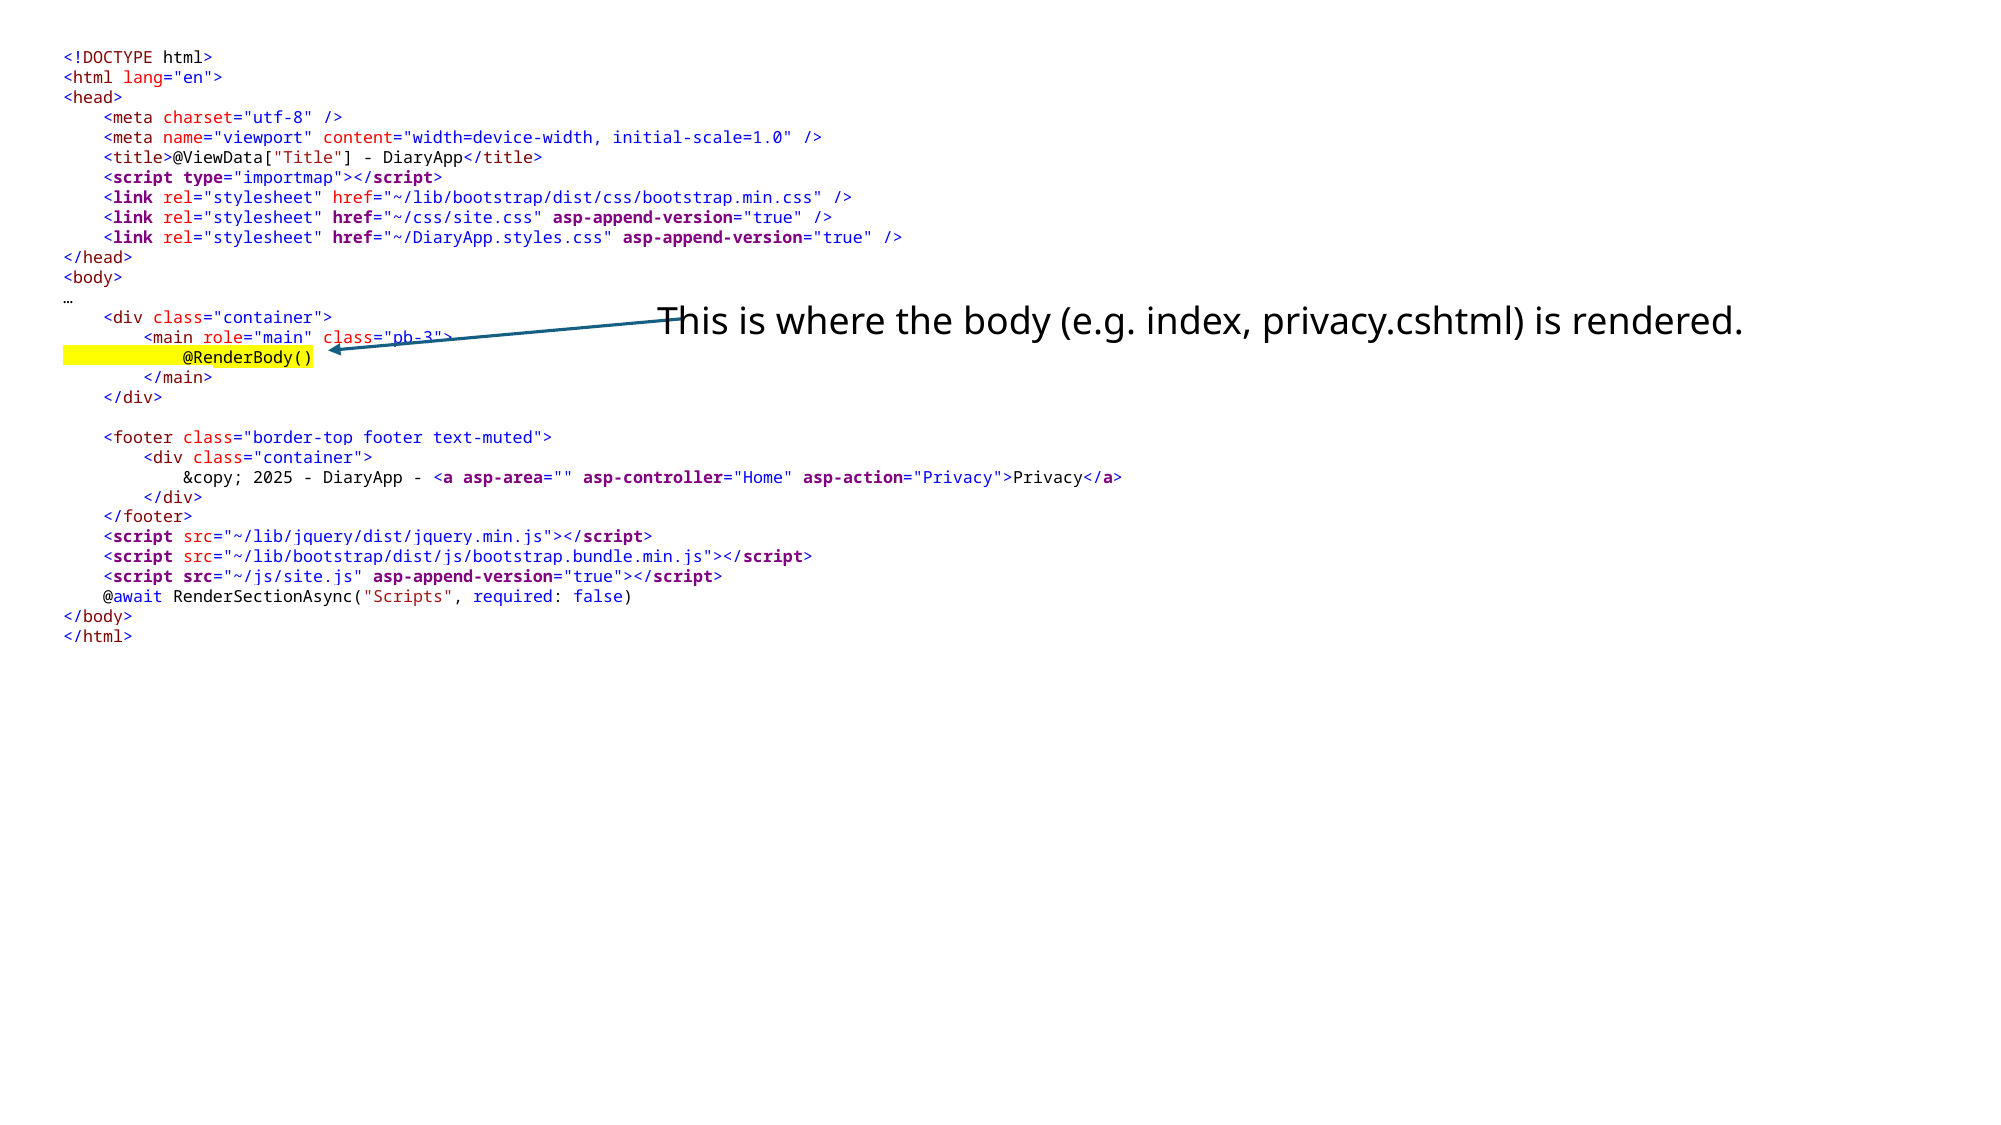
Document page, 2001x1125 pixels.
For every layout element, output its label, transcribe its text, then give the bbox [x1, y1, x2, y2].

text_box <!DOCTYPE html> <html lang="en"> <head> <meta charset="utf-8" /> <meta name="viewport" content="width=device-width, initial-scale=1.0" /> <title>@ViewData["Title"] - DiaryApp</title> <script type="importmap"></script> <link rel="stylesheet" href="~/lib/bootstrap/dist/css/bootstrap.min.css" /> <link rel="stylesheet" href="~/css/site.css" asp-append-version="true" /> <link rel="stylesheet" href="~/DiaryApp.styles.css" asp-append-version="true" /> </head> <body> … <div class="container"> <main role="main" class="pb-3"> @RenderBody() </main> </div> <footer class="border-top footer text-muted"> <div class="container"> &copy; 2025 - DiaryApp - <a asp-area="" asp-controller="Home" asp-action="Privacy">Privacy</a> </div> </footer> <script src="~/lib/jquery/dist/jquery.min.js"></script> <script src="~/lib/bootstrap/dist/js/bootstrap.bundle.min.js"></script> <script src="~/js/site.js" asp-append-version="true"></script> @await RenderSectionAsync("Scripts", required: false) </body> </html> [48, 39, 1358, 654]
text_box This is where the body (e.g. index, privacy.cshtml) is rendered. [642, 289, 1770, 350]
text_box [327, 318, 684, 351]
